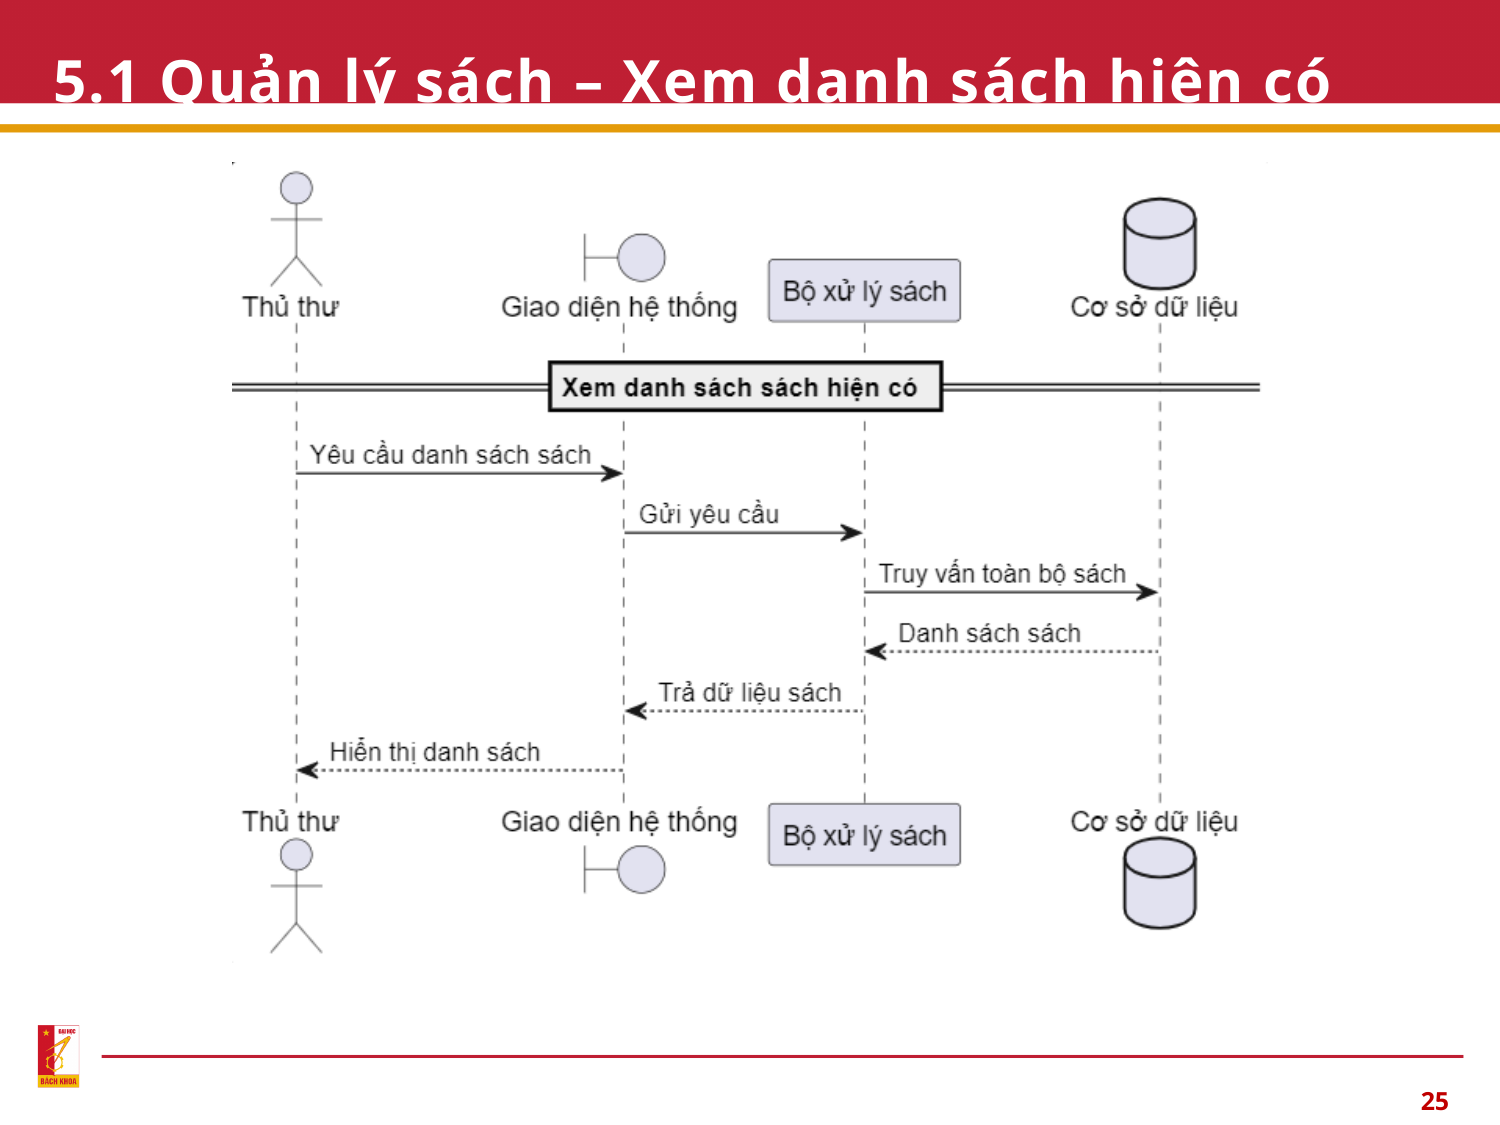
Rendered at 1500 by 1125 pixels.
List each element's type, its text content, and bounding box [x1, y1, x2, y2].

picture [0, 0, 1500, 1125]
title 5.1 Quản lý sách – Xem danh sách hiện có [38, 12, 1462, 87]
slide_number 25 [1126, 1078, 1464, 1125]
